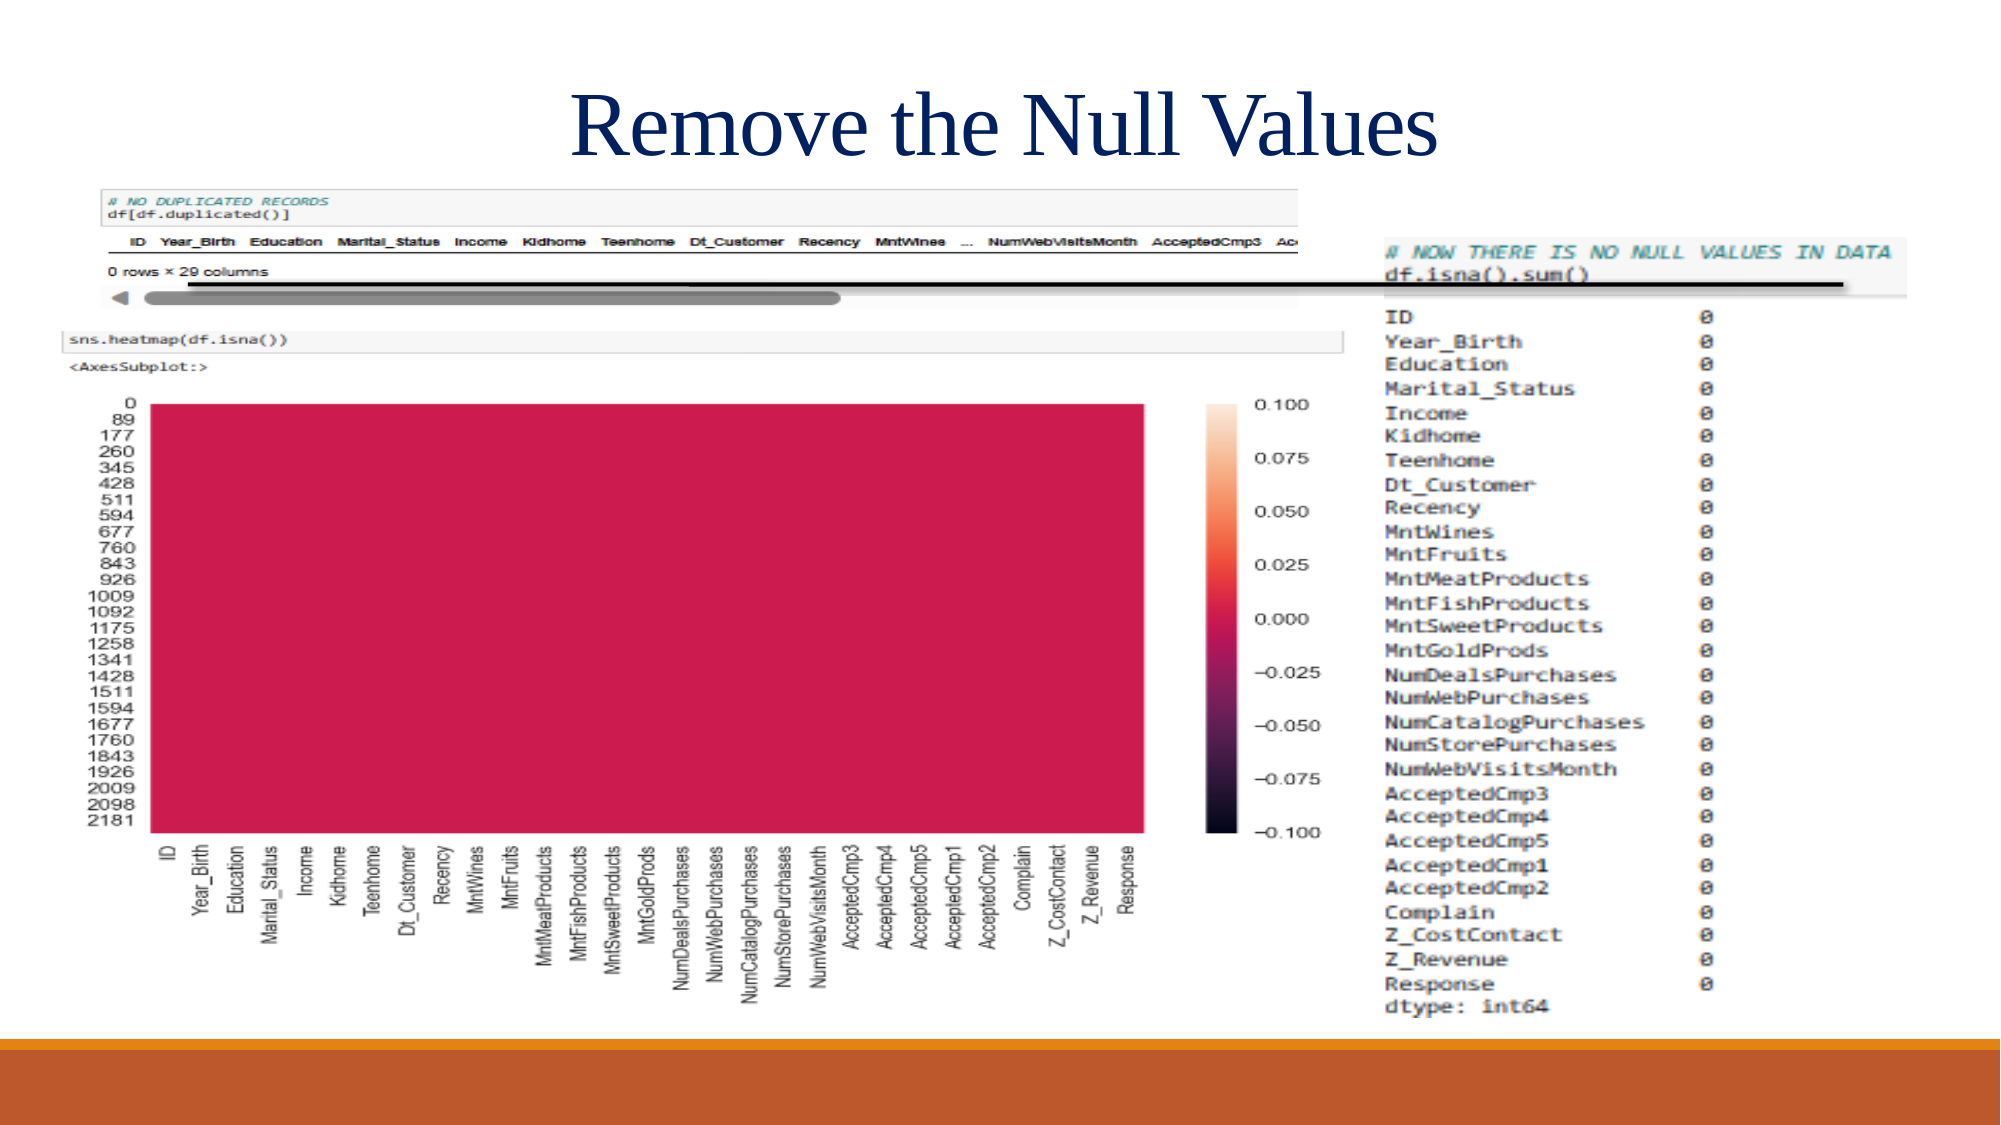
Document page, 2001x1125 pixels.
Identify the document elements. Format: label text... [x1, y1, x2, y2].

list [1383, 236, 1908, 1018]
title Remove the Null Values [180, 47, 1830, 183]
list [92, 183, 1299, 309]
picture [58, 331, 1357, 1024]
